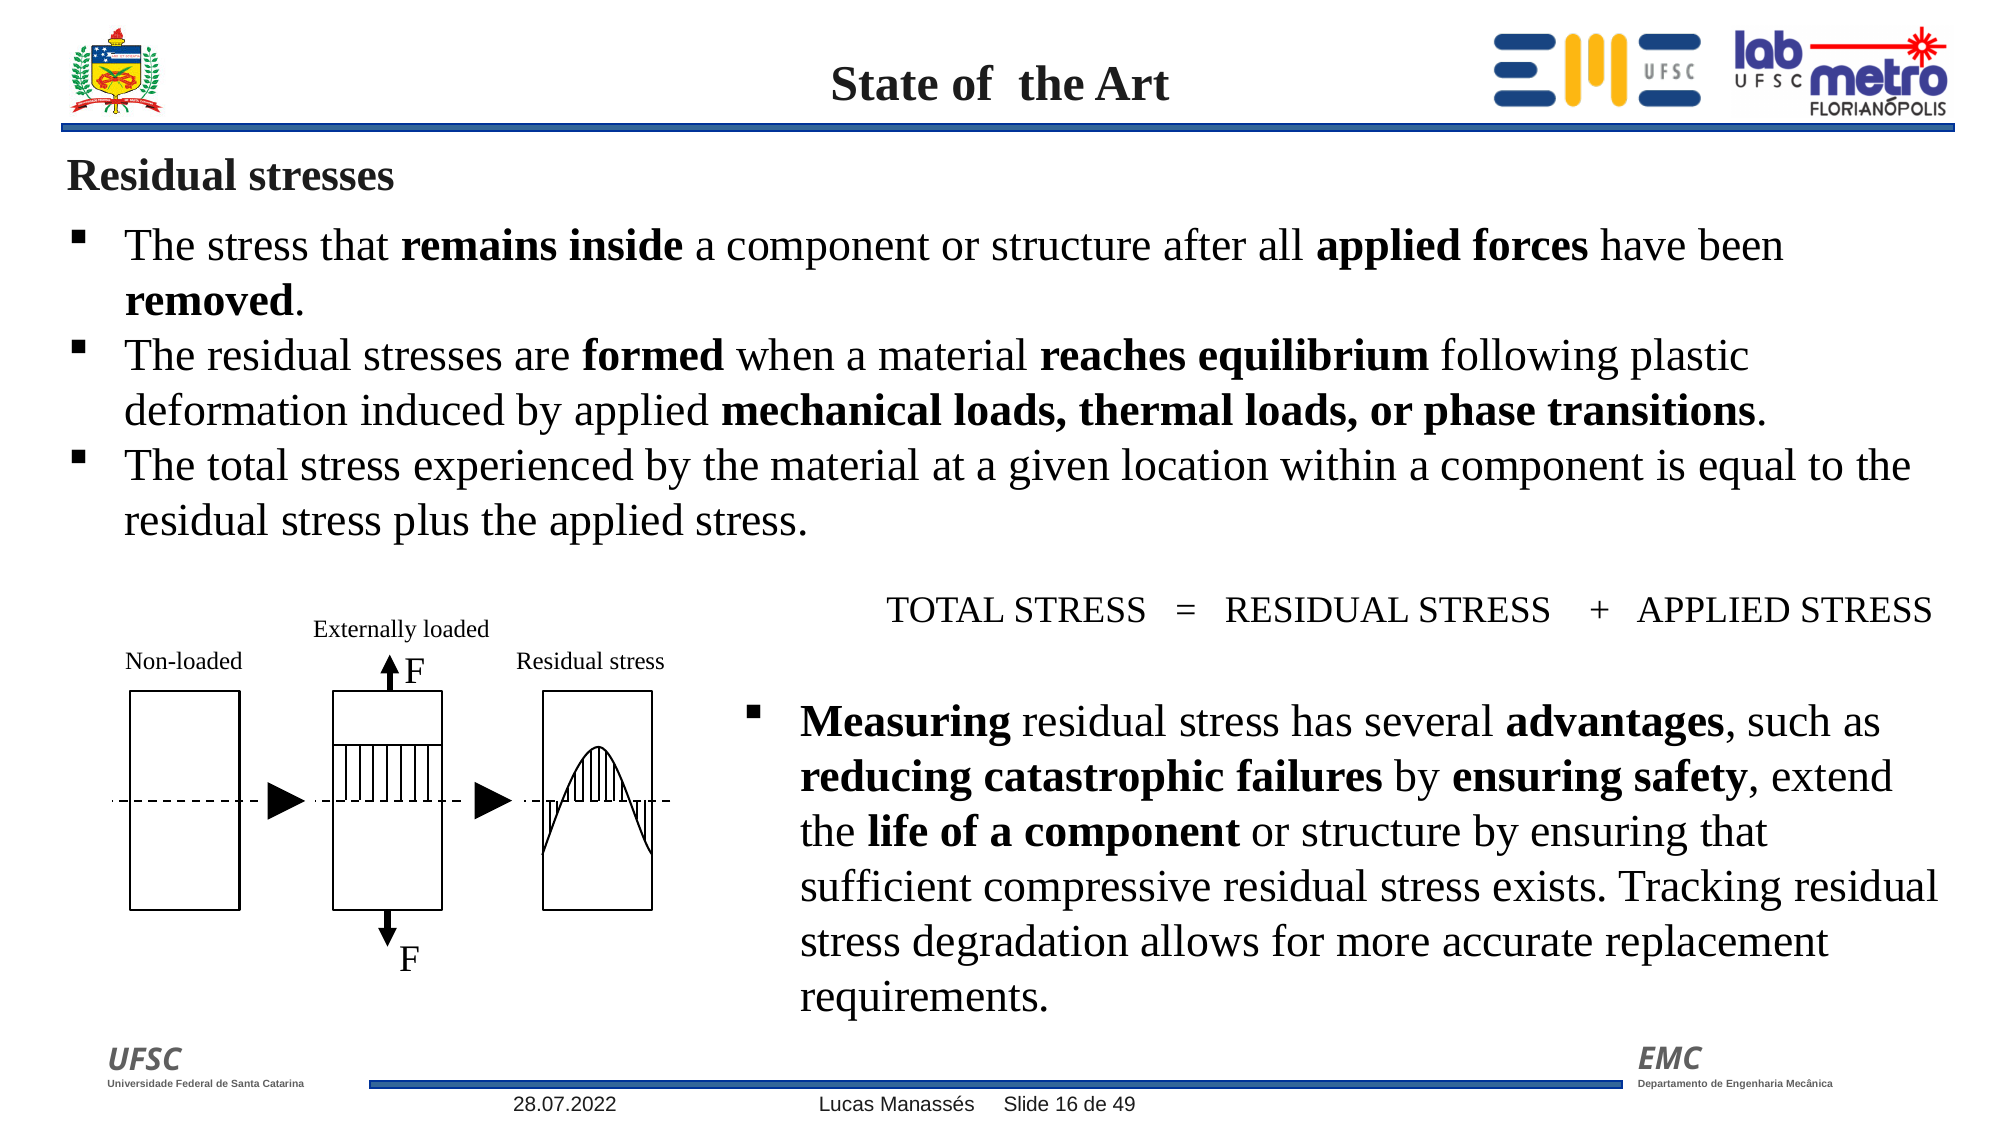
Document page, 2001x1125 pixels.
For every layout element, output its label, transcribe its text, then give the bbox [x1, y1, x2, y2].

text_box TOTAL STRESS = RESIDUAL STRESS + APPLIED STRESS [782, 555, 1968, 638]
text_box Residual stresses [51, 137, 1233, 207]
text_box Measuring residual stress has several advantages, such as reducing catastrophic failures by ensuring safety, extend the life of a component or structure by ensuring that sufficient compressive residual stress exists. Tracking residual stress degradation allows for more accurate replacement requirements. [728, 682, 1968, 1028]
picture [1485, 26, 1710, 115]
picture [67, 25, 166, 117]
picture [1732, 26, 1954, 117]
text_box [109, 604, 695, 965]
text_box The stress that remains inside a component or structure after all applied forces have been removed. The residual stresses are formed when a material reaches equilibrium following plastic deformation induced by applied mechanical loads, thermal loads, or phase transitions. The total stress experienced by the material at a given location within a component is equal to the residual stress plus the applied stress. [53, 207, 1968, 553]
